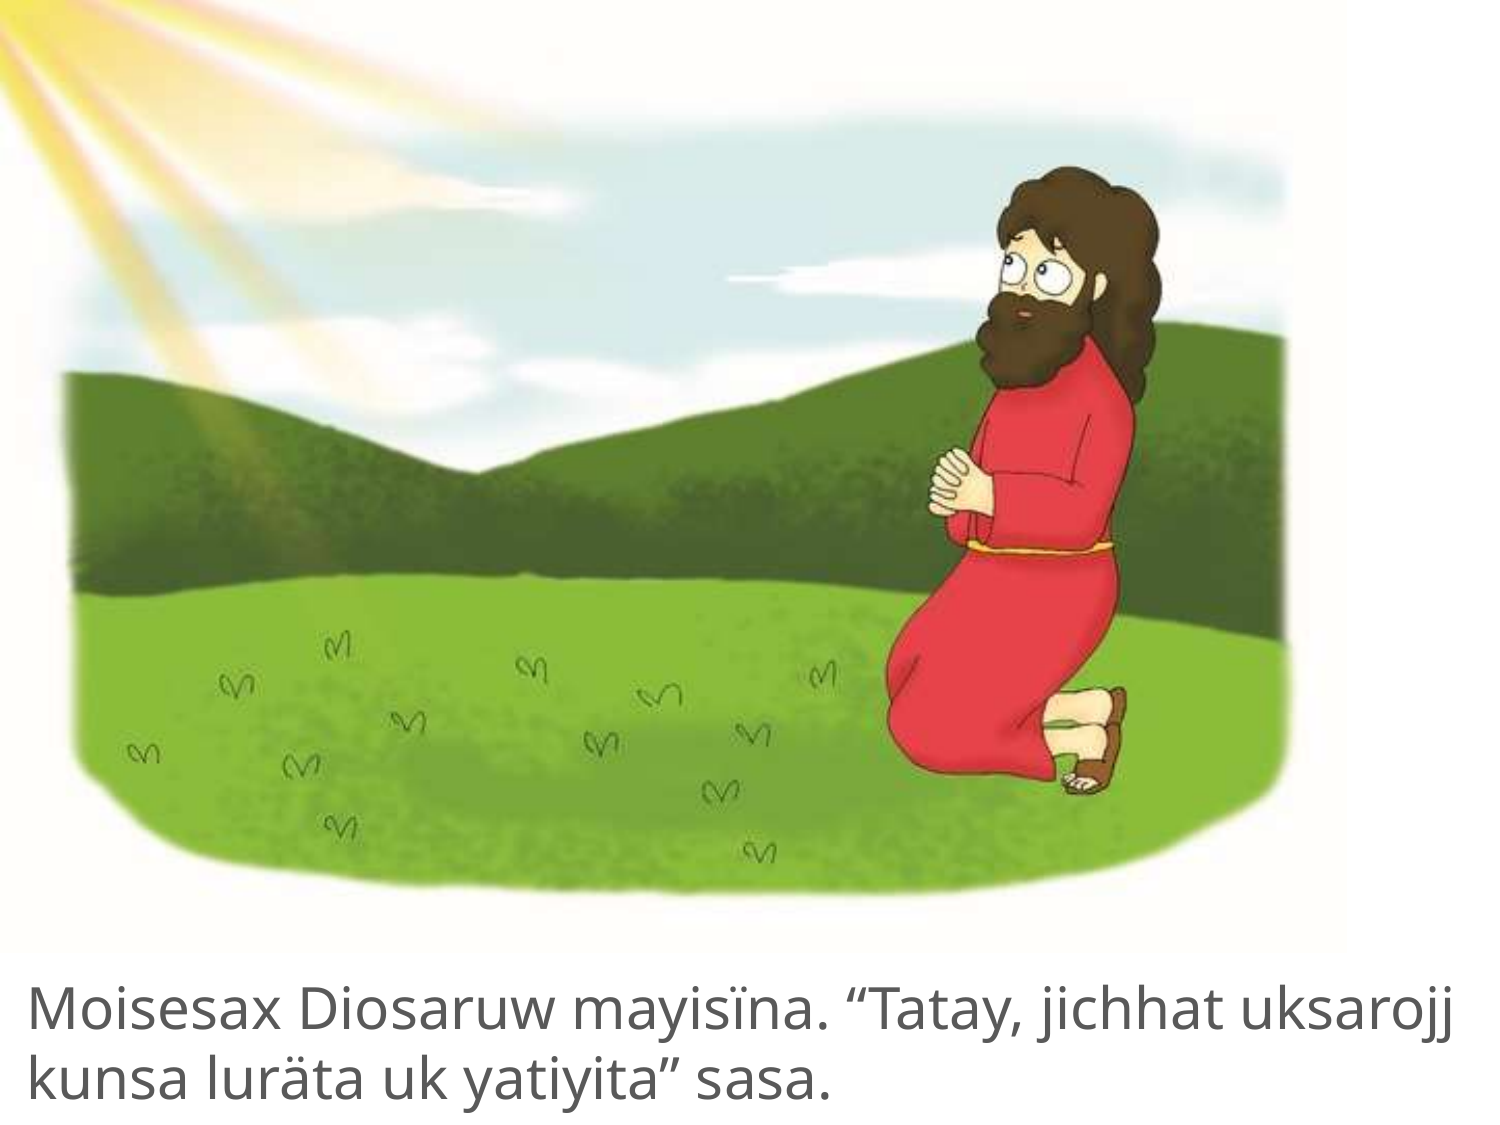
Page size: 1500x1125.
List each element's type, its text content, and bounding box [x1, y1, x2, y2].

picture [0, 0, 1348, 953]
text_box Moisesax Diosaruw mayisïna. “Tatay, jichhat uksarojj kunsa luräta uk yatiyita” sasa. [11, 964, 1498, 1119]
